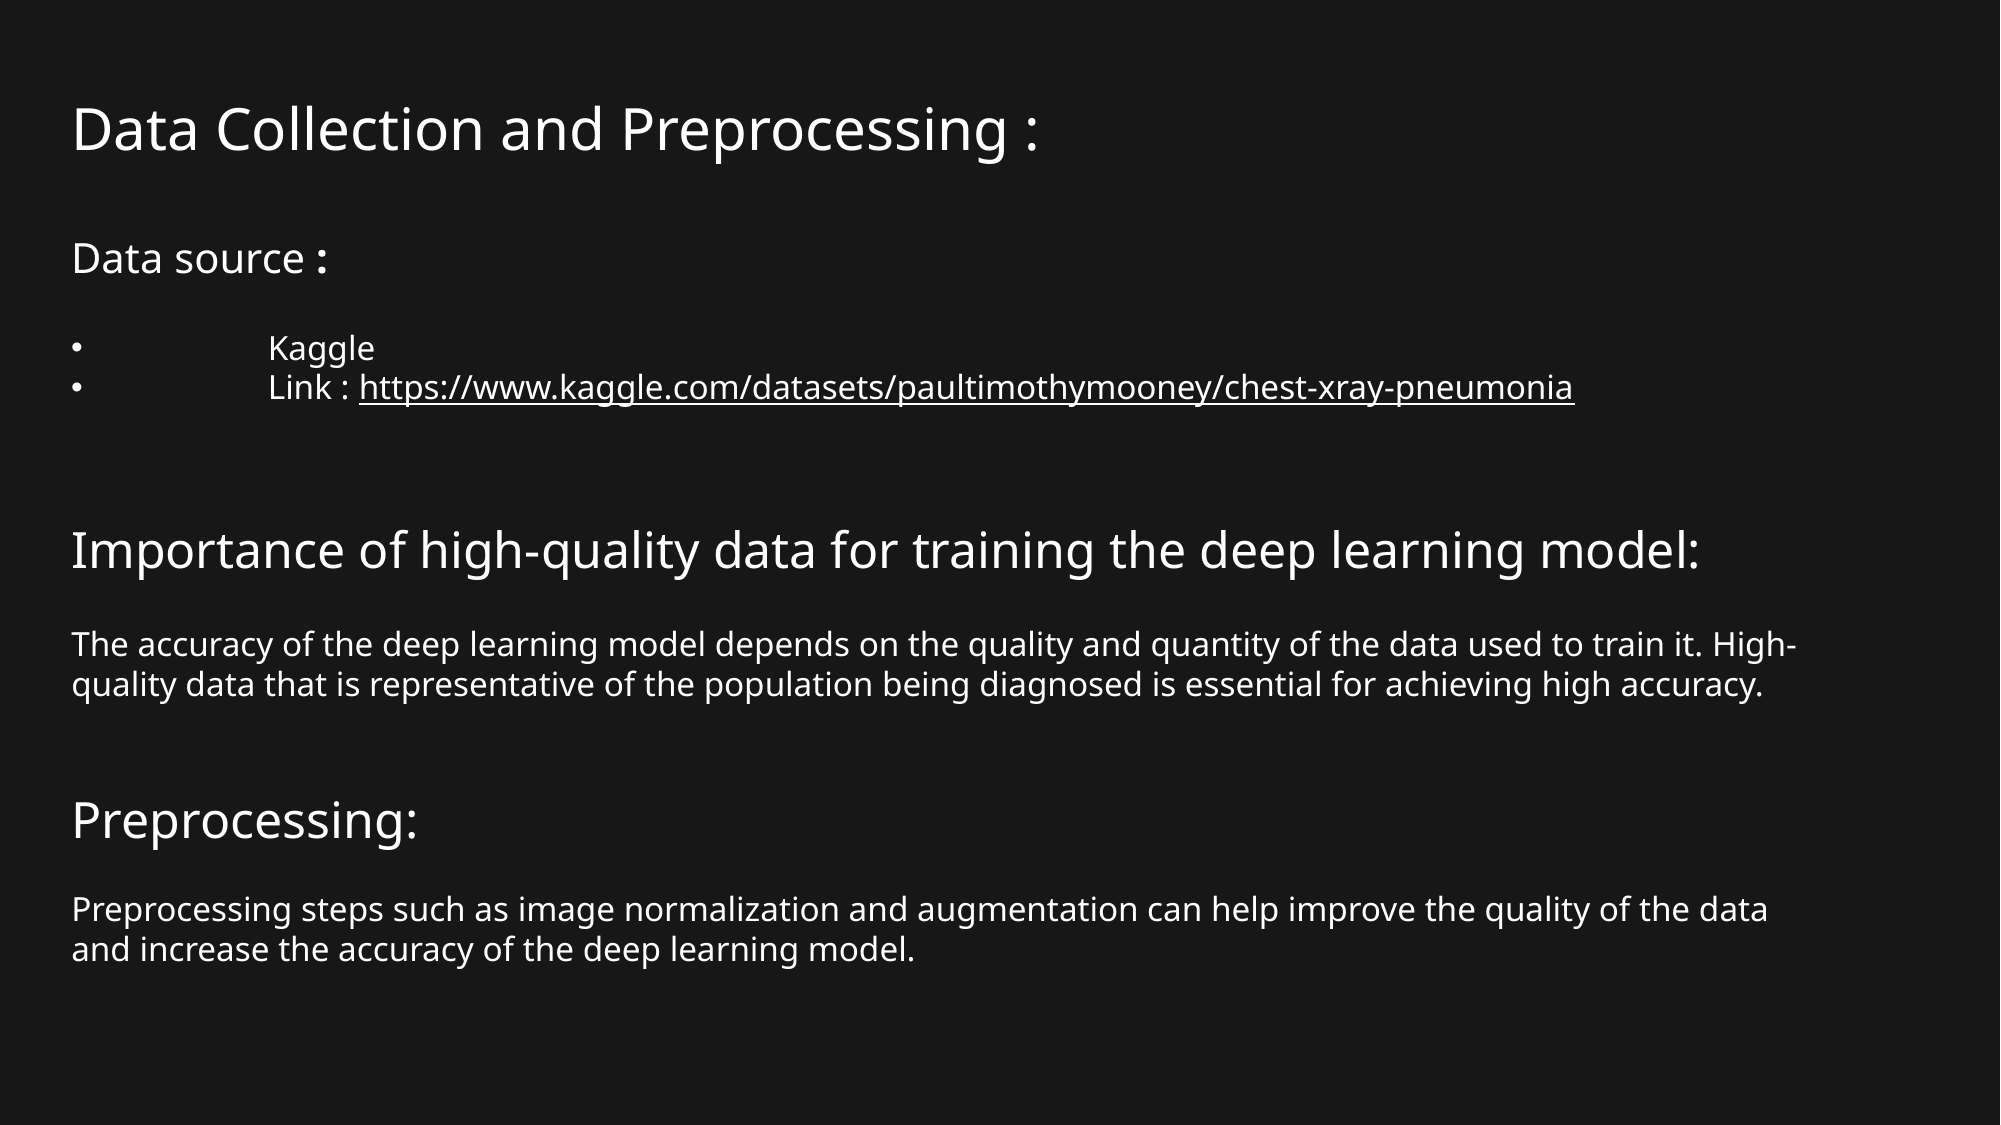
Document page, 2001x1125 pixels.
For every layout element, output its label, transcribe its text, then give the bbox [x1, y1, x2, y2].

text_box Data Collection and Preprocessing : Data source : Kaggle Link : https://www.kaggle.com/datasets/paultimothymooney/chest-xray-pneumonia [56, 84, 2000, 459]
text_box Importance of high-quality data for training the deep learning model: The accuracy of the deep learning model depends on the quality and quantity of the data used to train it. High-quality data that is representative of the population being diagnosed is essential for achieving high accuracy. Preprocessing: Preprocessing steps such as image normalization and augmentation can help improve the quality of the data and increase the accuracy of the deep learning model. [56, 511, 1845, 976]
